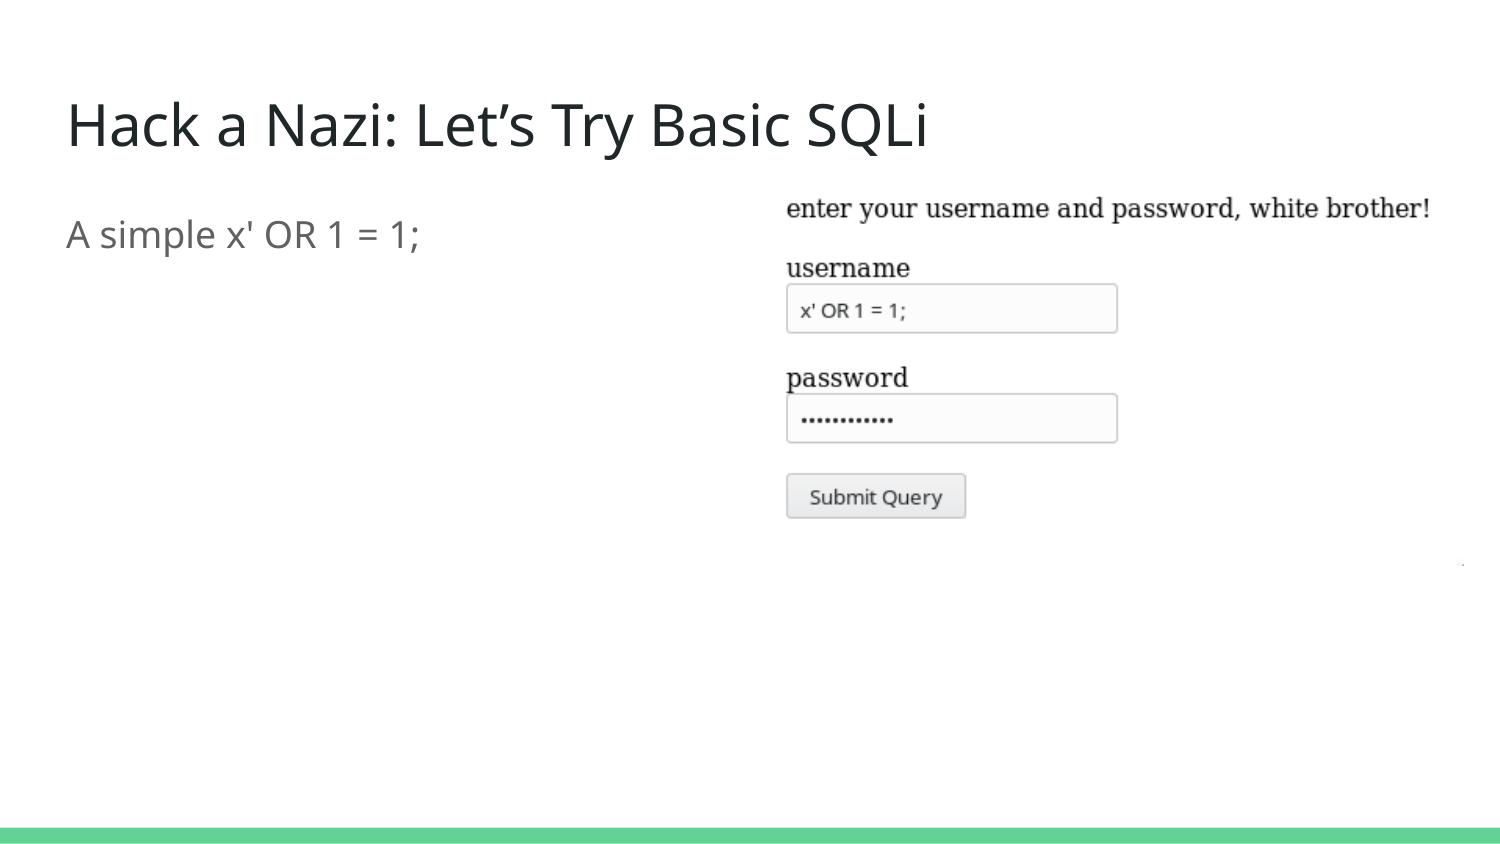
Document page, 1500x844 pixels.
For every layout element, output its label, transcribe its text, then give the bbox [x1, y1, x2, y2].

list A simple x' OR 1 = 1; [51, 189, 750, 750]
title Hack a Nazi: Let’s Try Basic SQLi [51, 72, 1449, 167]
picture [774, 191, 1465, 566]
